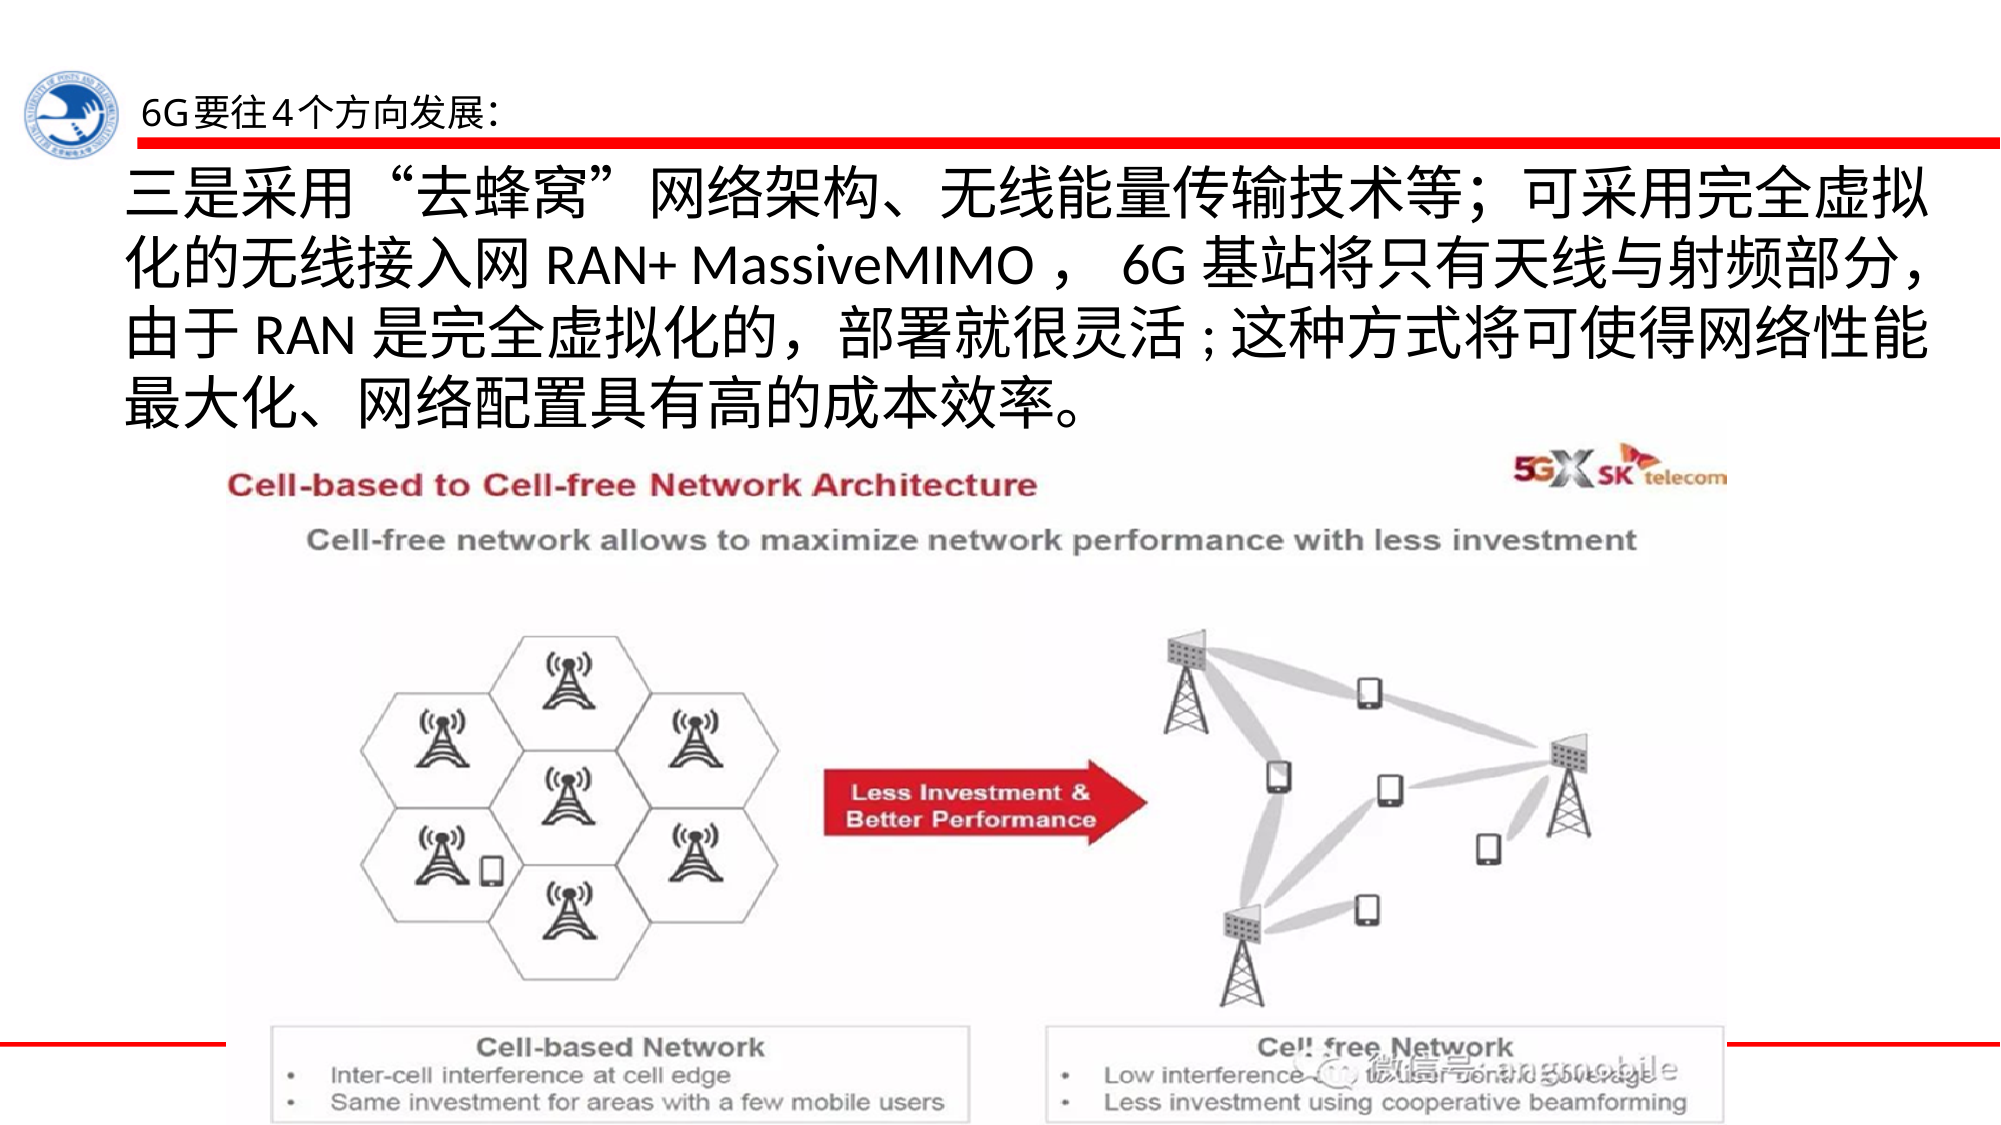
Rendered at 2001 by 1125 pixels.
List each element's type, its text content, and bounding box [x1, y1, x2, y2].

picture [19, 66, 126, 166]
slide_number [1727, 1042, 1863, 1103]
picture [225, 420, 1727, 1125]
text_box 三是采用“去蜂窝”网络架构、无线能量传输技术等；可采用完全虚拟化的无线接入网RAN+ MassiveMIMO，6G基站将只有天线与射频部分，由于RAN是完全虚拟化的，部署就很灵活;这种方式将可使得网络性能最大化、网络配置具有高的成本效率。 [109, 148, 1969, 444]
title 6G要往4个方向发展： [125, 86, 1721, 148]
